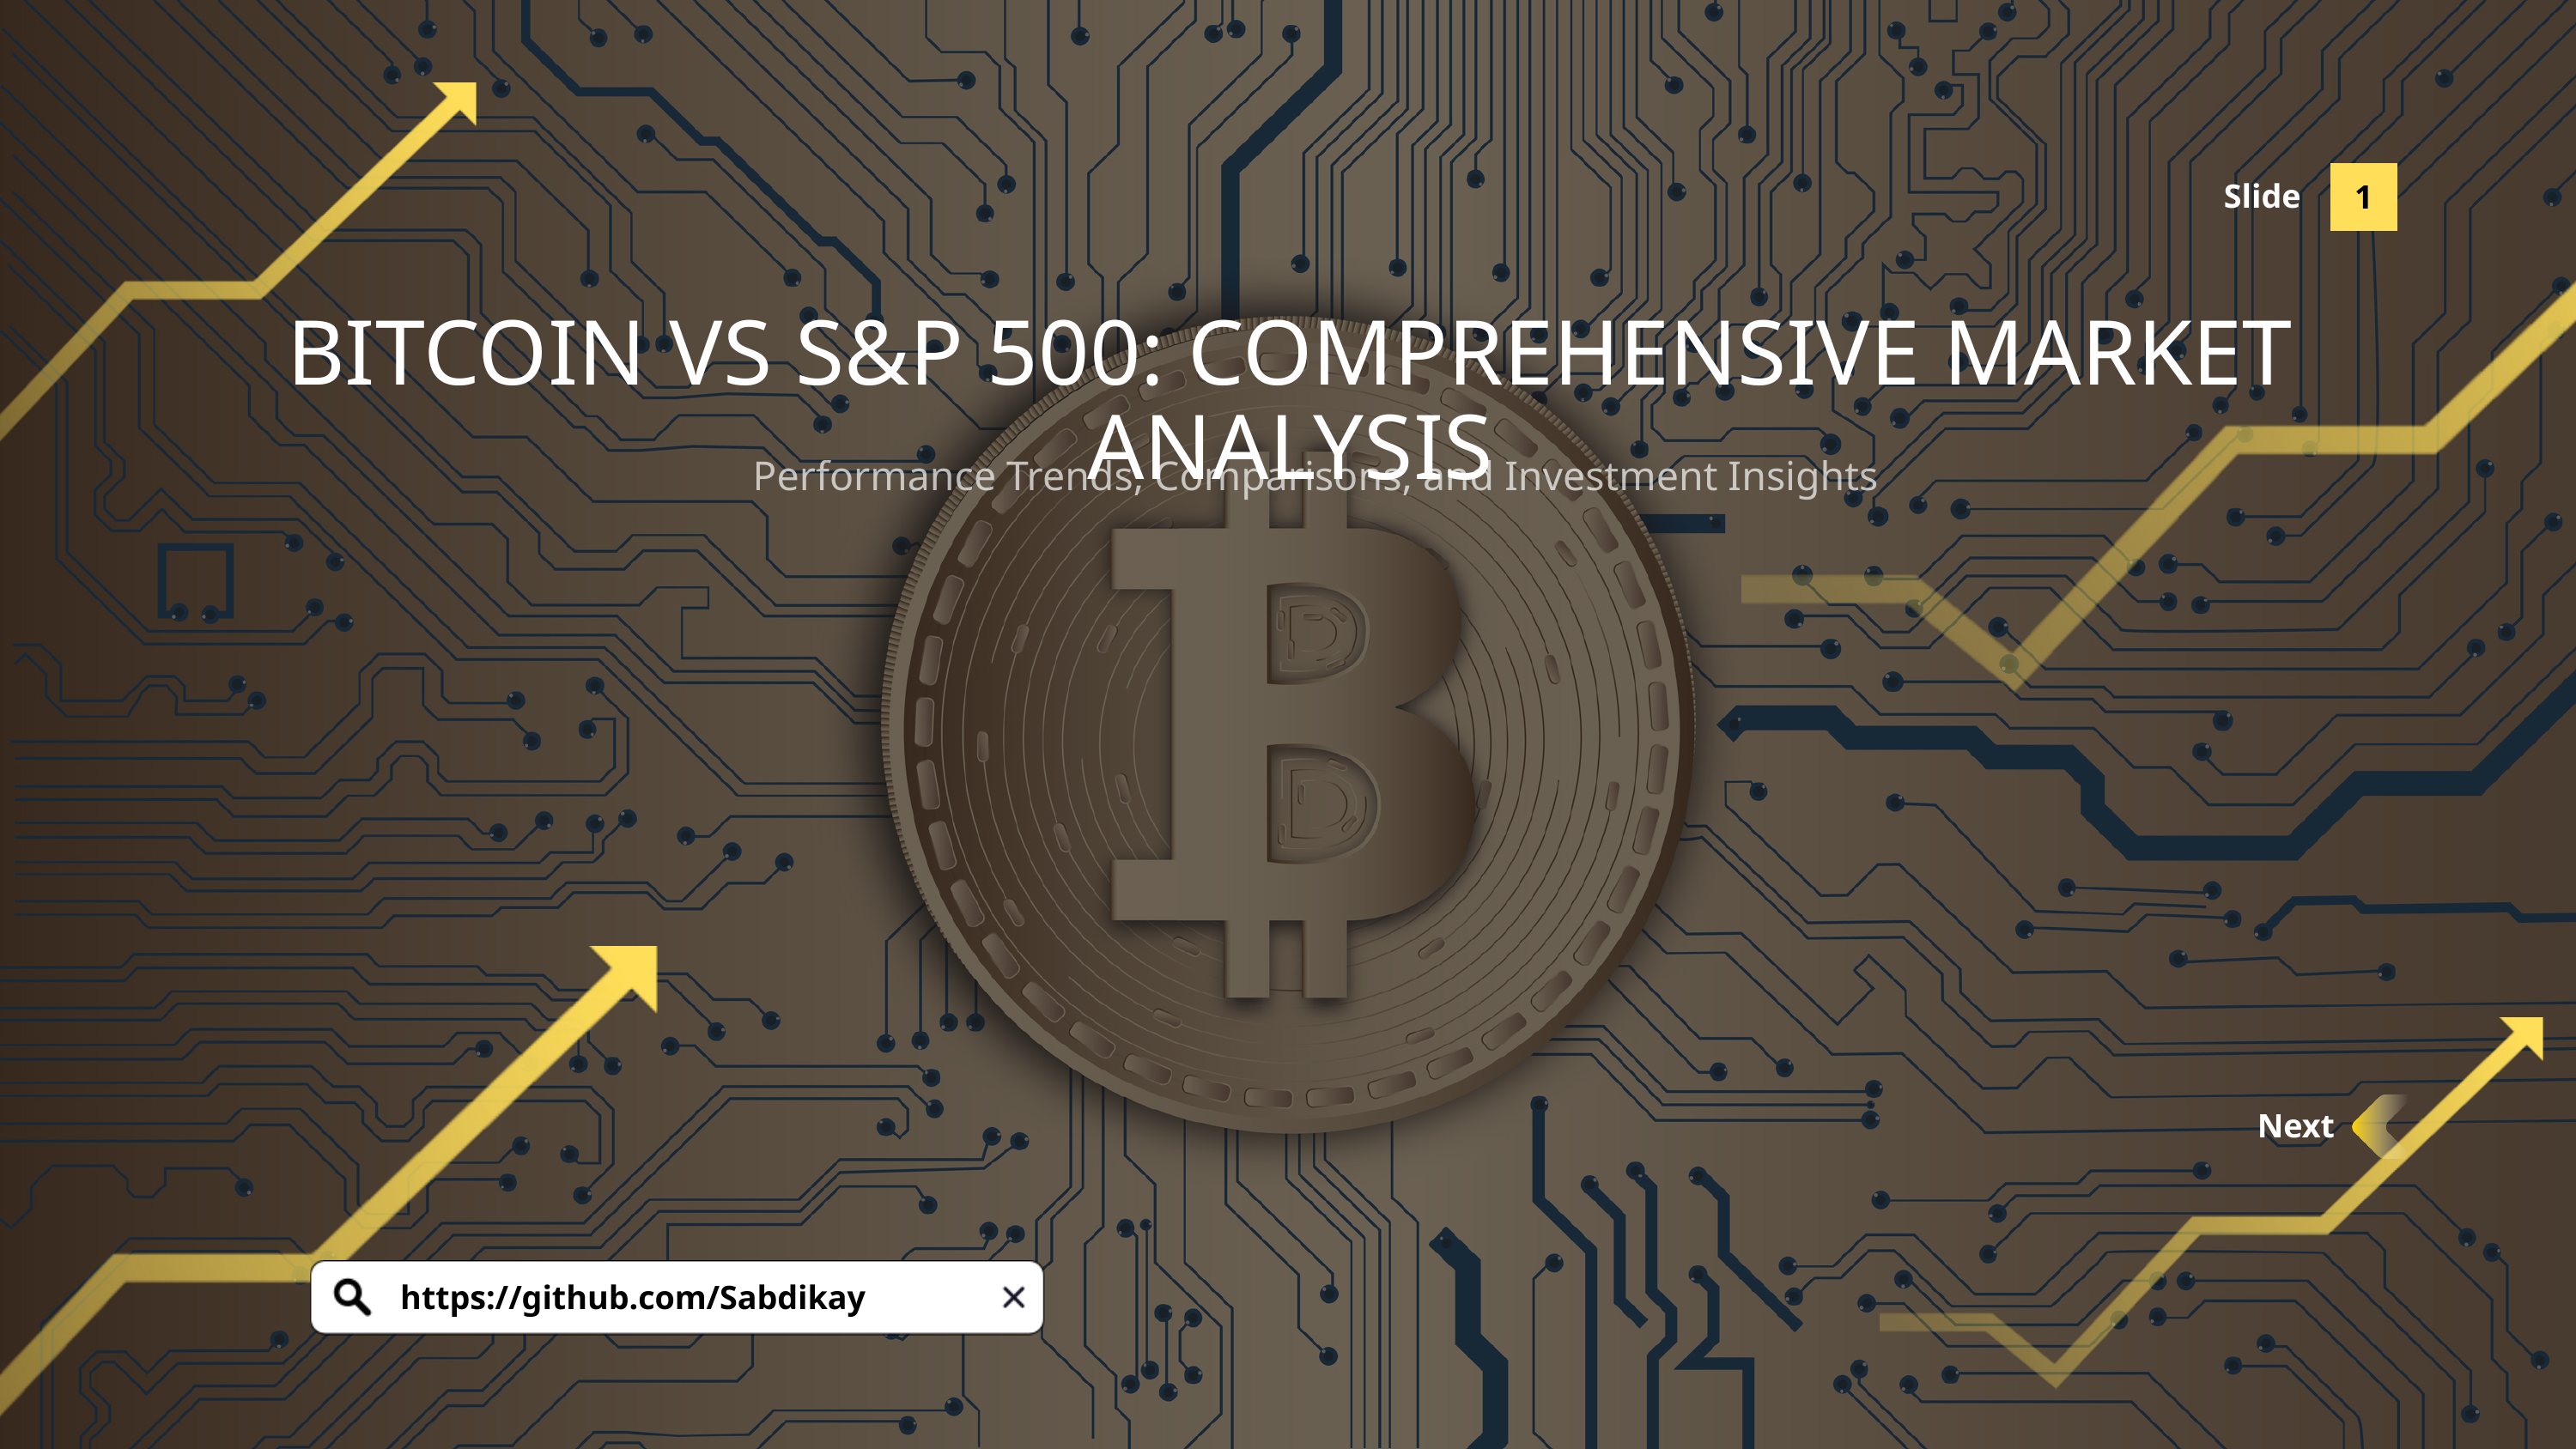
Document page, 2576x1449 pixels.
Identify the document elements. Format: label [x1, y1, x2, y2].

text_box [2330, 163, 2397, 231]
text_box [0, 0, 2576, 1449]
